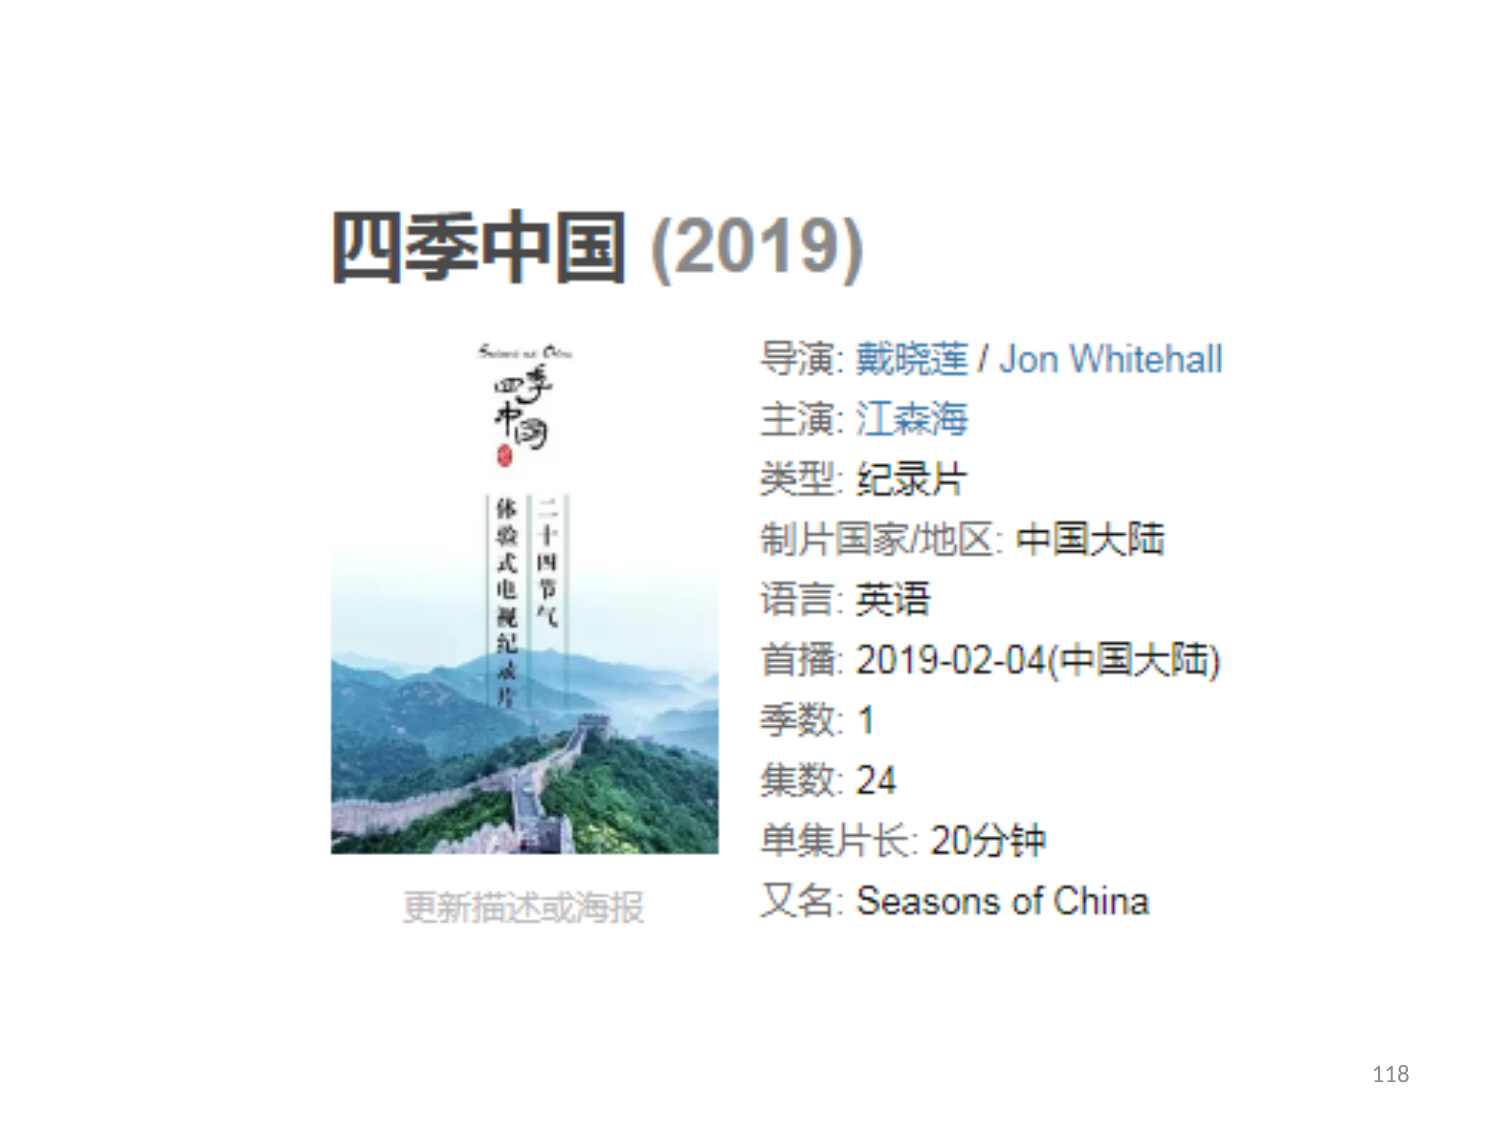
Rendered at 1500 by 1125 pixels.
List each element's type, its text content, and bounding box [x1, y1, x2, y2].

picture [312, 184, 1242, 965]
slide_number 118 [1074, 1042, 1425, 1103]
